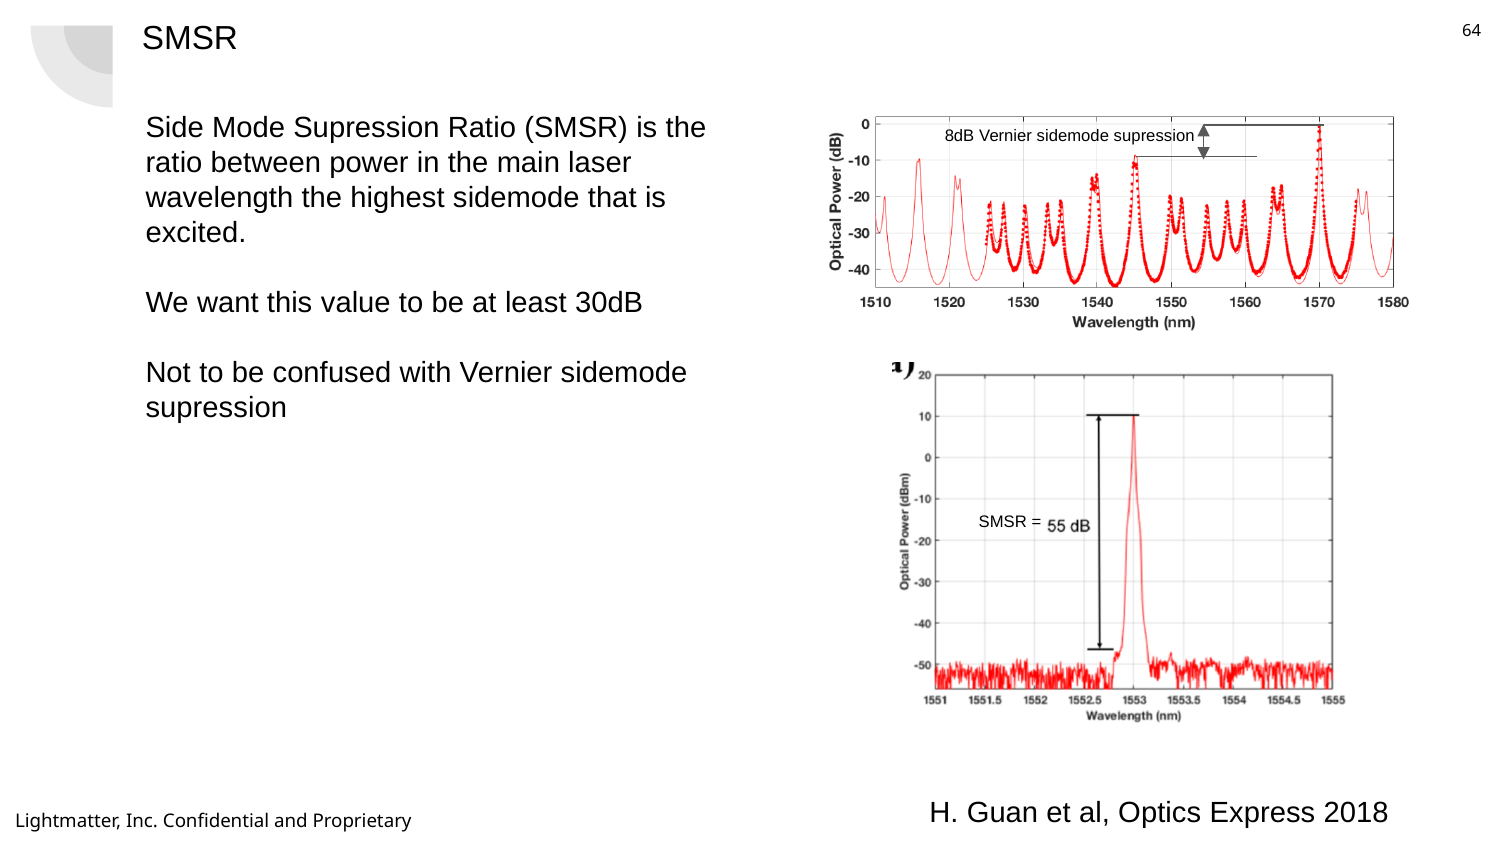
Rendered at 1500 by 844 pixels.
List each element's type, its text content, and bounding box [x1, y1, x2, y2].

picture [892, 361, 1360, 731]
list Side Mode Supression Ratio (SMSR) is the ratio between power in the main laser wavelength the highest sidemode that is excited. We want this value to be at least 30dB Not to be confused with Vernier sidemode supression [130, 93, 754, 614]
title SMSR [126, 0, 1281, 73]
text_box H. Guan et al, Optics Express 2018 [914, 778, 1446, 843]
picture [818, 98, 1434, 337]
